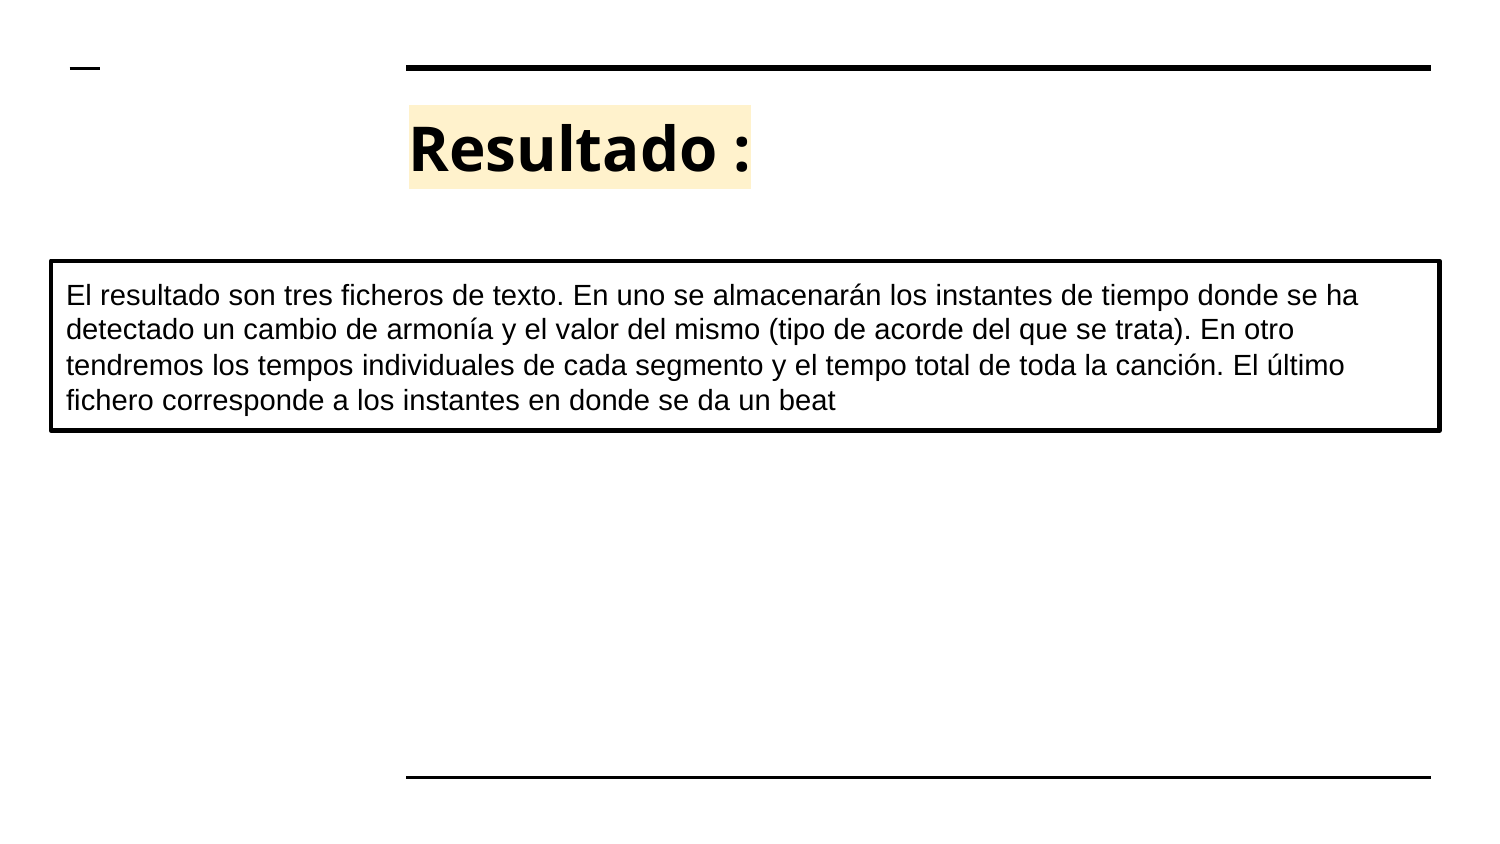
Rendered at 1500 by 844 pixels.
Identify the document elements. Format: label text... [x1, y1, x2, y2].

title Resultado : [393, 94, 1431, 199]
text_box El resultado son tres ficheros de texto. En uno se almacenarán los instantes de tiempo donde se ha detectado un cambio de armonía y el valor del mismo (tipo de acorde del que se trata). En otro tendremos los tempos individuales de cada segmento y el tempo total de toda la canción. El último fichero corresponde a los instantes en donde se da un beat [51, 260, 1440, 431]
